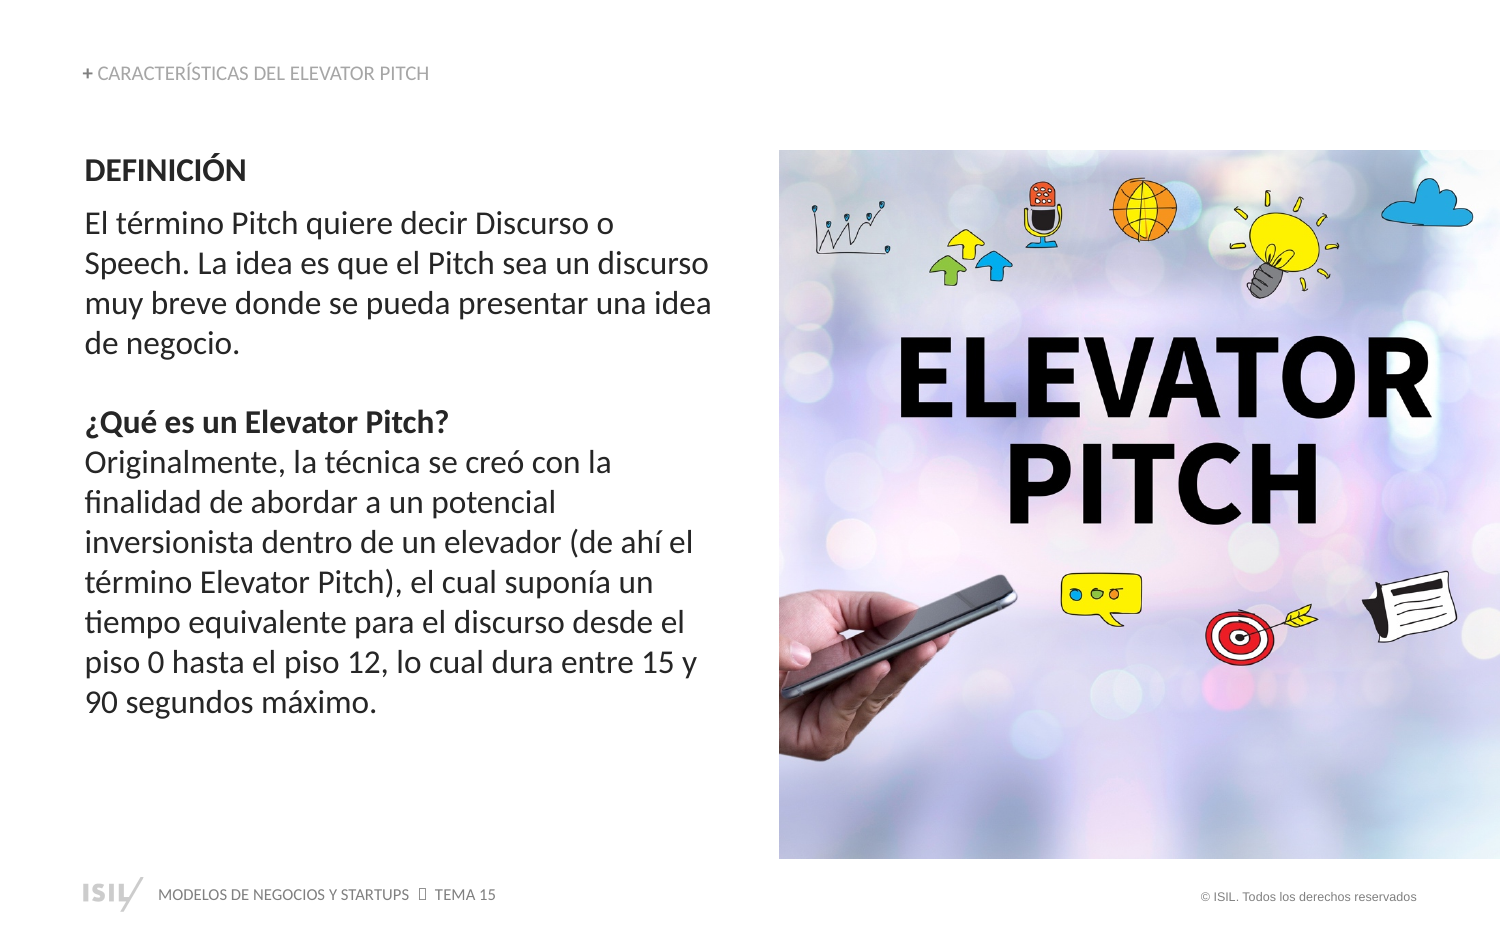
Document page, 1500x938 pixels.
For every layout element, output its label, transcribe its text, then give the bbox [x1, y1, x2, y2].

text_box + CARACTERÍSTICAS DEL ELEVATOR PITCH [82, 61, 721, 85]
picture [779, 149, 1500, 859]
text_box DEFINICIÓN El término Pitch quiere decir Discurso o Speech. La idea es que el Pitch sea un discurso muy breve donde se pueda presentar una idea de negocio. ¿Qué es un Elevator Pitch? Originalmente, la técnica se creó con la finalidad de abordar a un potencial inversionista dentro de un elevador (de ahí el término Elevator Pitch), el cual suponía un tiempo equivalente para el discurso desde el piso 0 hasta el piso 12, lo cual dura entre 15 y 90 segundos máximo. [82, 148, 721, 721]
